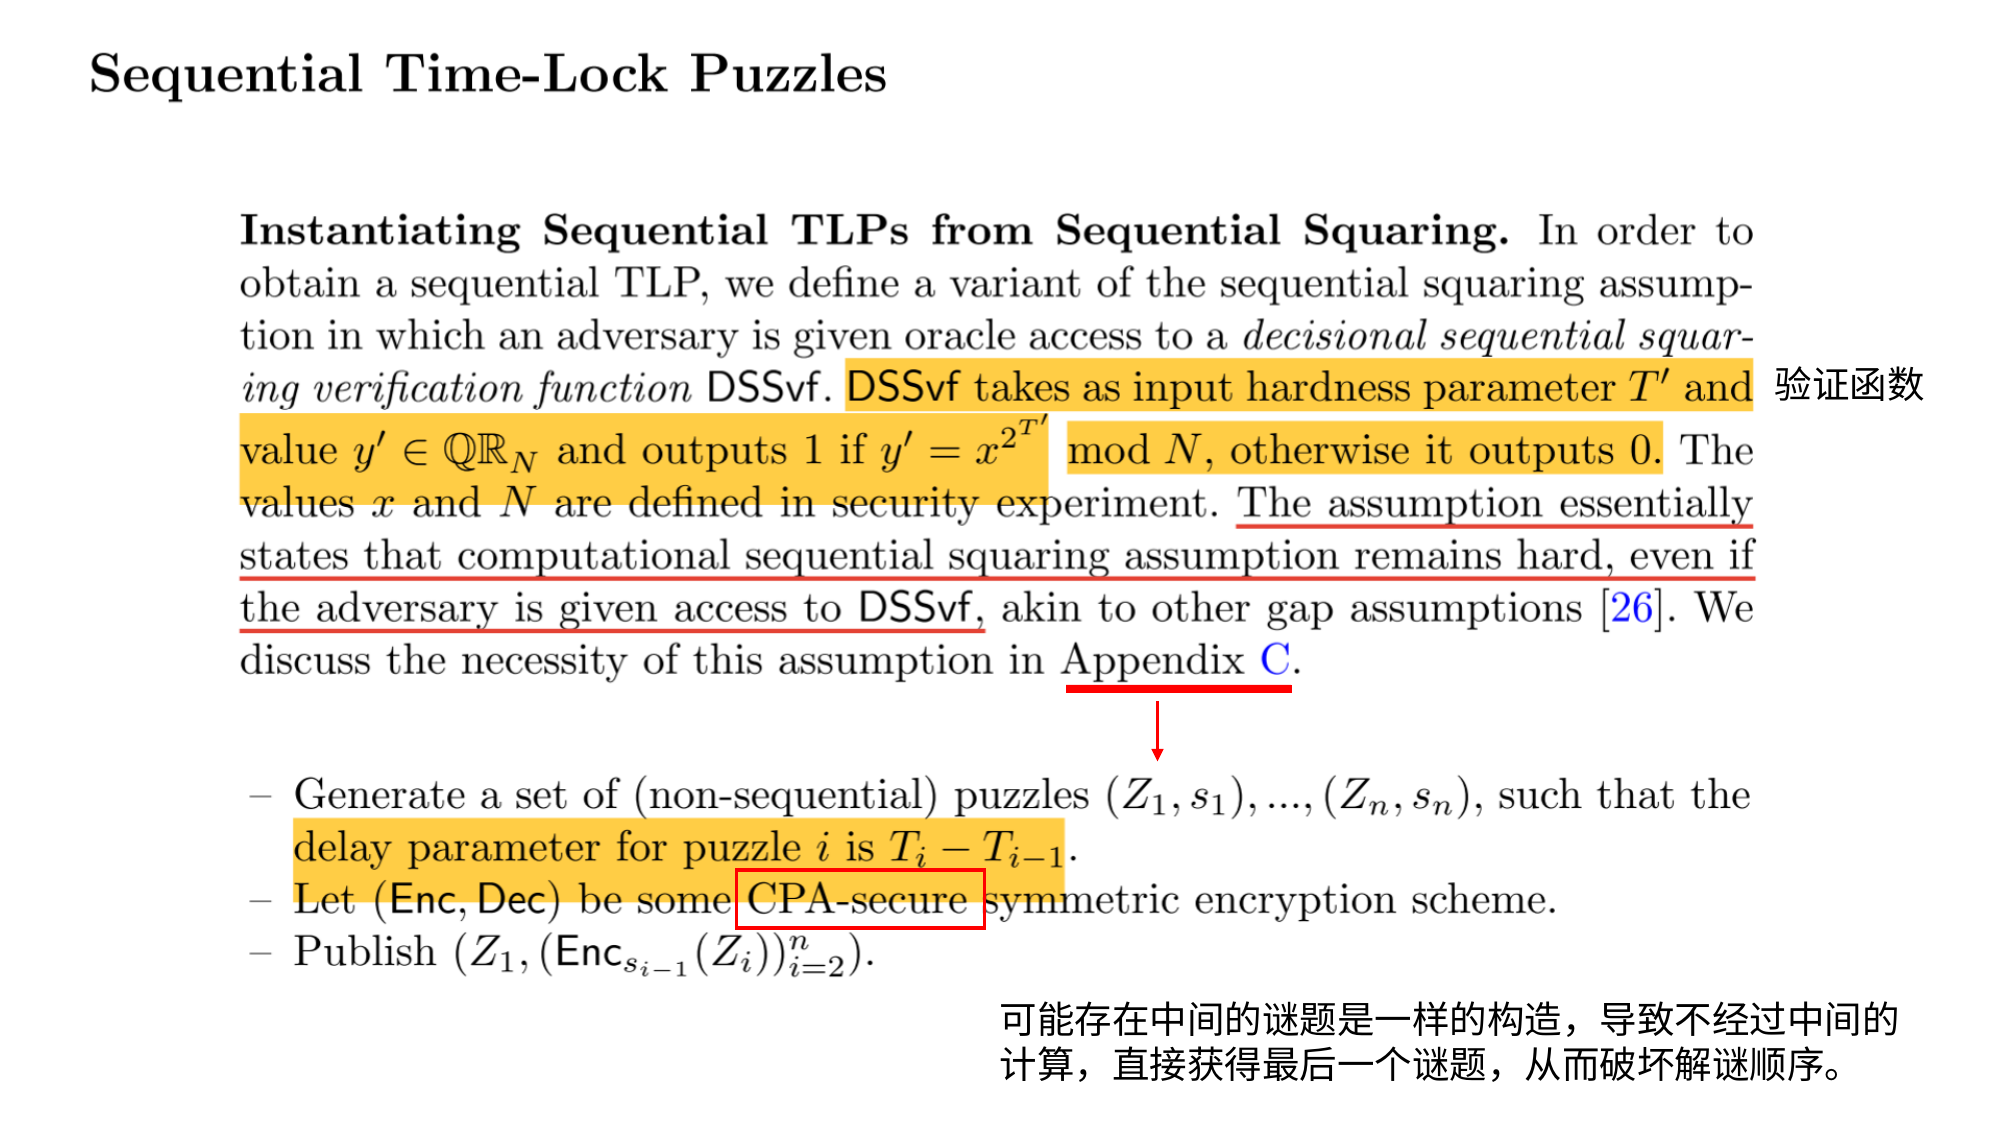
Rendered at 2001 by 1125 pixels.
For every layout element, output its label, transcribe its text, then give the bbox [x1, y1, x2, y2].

picture [222, 761, 1778, 989]
picture [78, 38, 909, 114]
text_box 可能存在中间的谜题是一样的构造，导致不经过中间的计算，直接获得最后一个谜题，从而破坏解谜顺序。 [984, 988, 1918, 1094]
text_box 验证函数 [1778, 353, 1955, 414]
picture [222, 191, 1778, 701]
